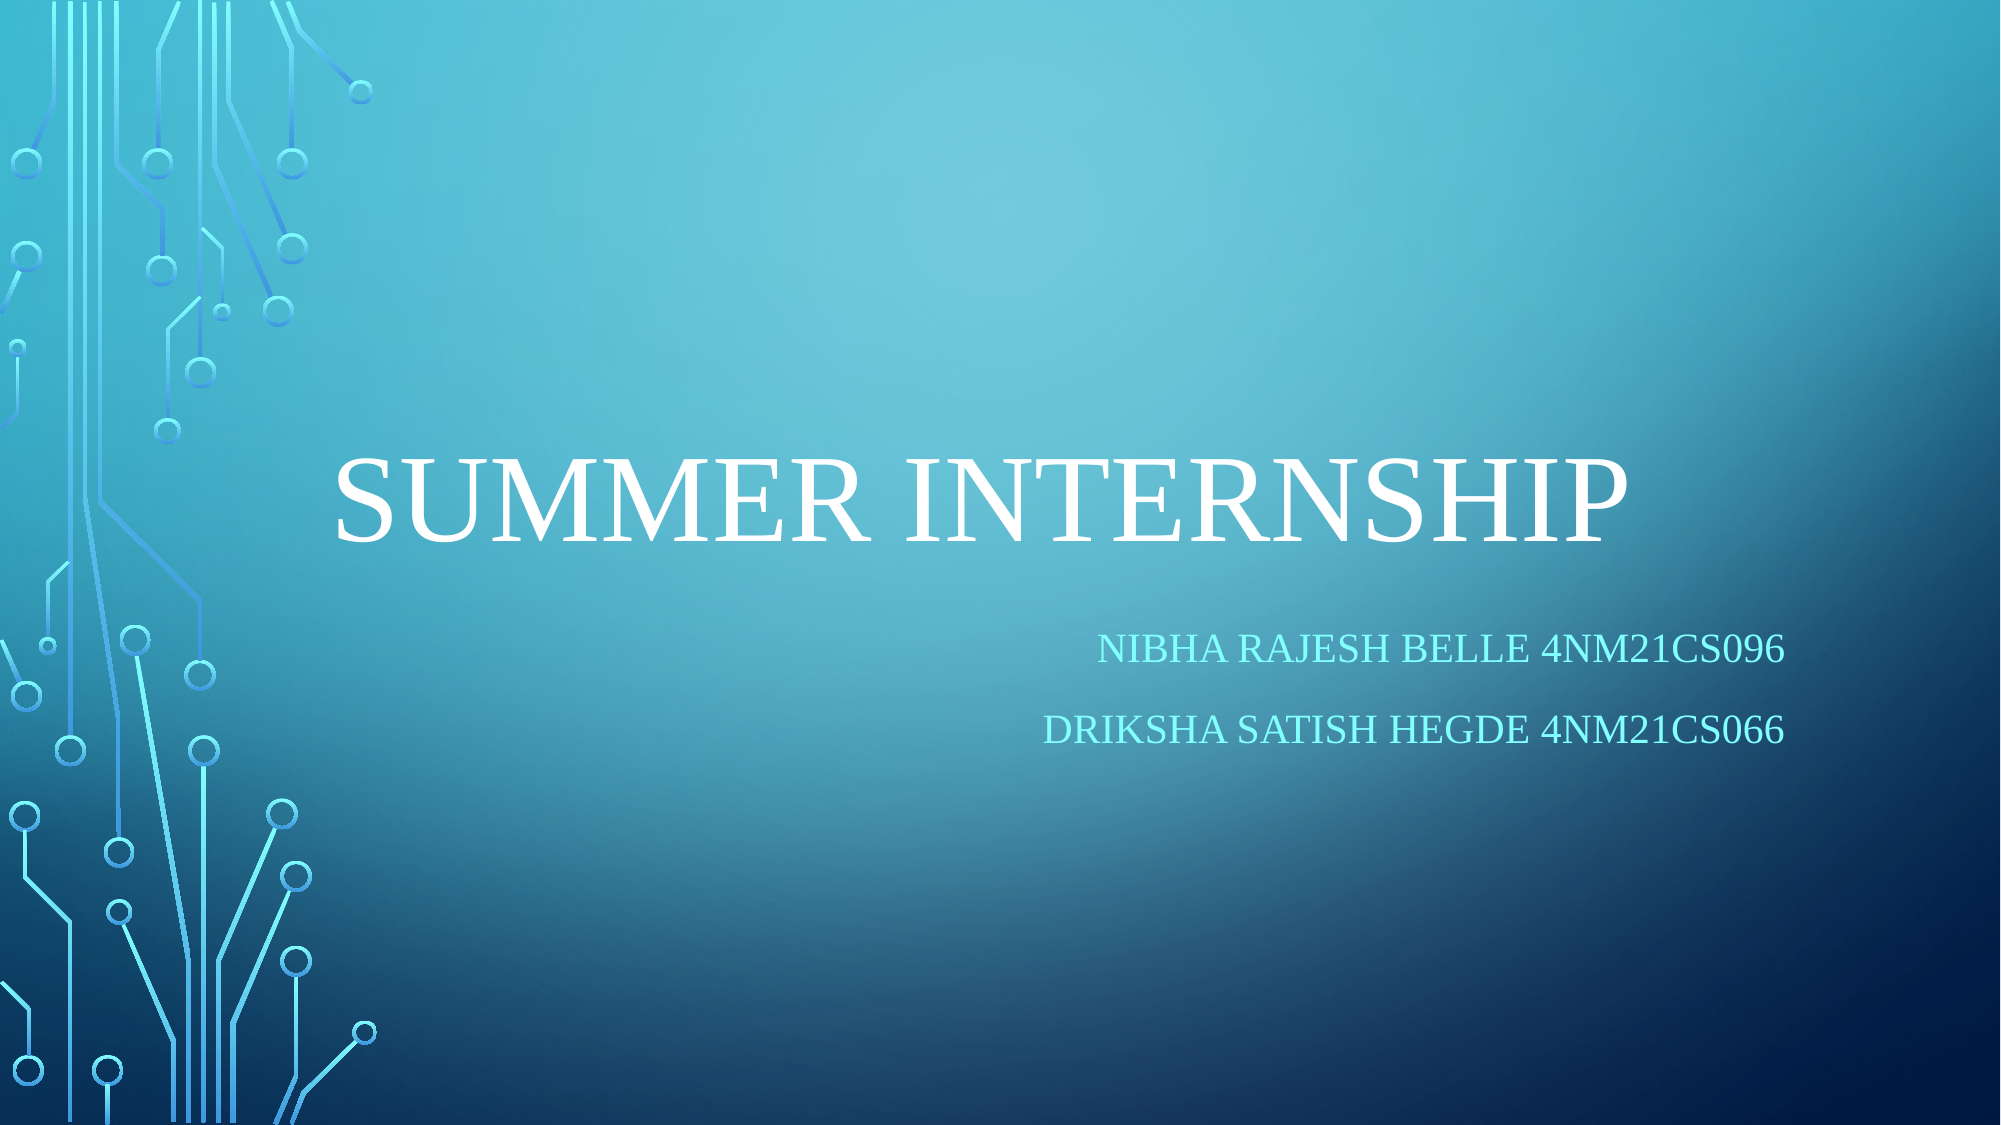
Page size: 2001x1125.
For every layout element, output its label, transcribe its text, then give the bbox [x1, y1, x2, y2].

subtitle NIBHA RAJESH BELLE 4NM21CS096 DRIKSHA SATISH HEGDE 4NM21CS066 [358, 603, 1801, 875]
title SUMMER INTERNSHIP [307, 407, 1655, 576]
